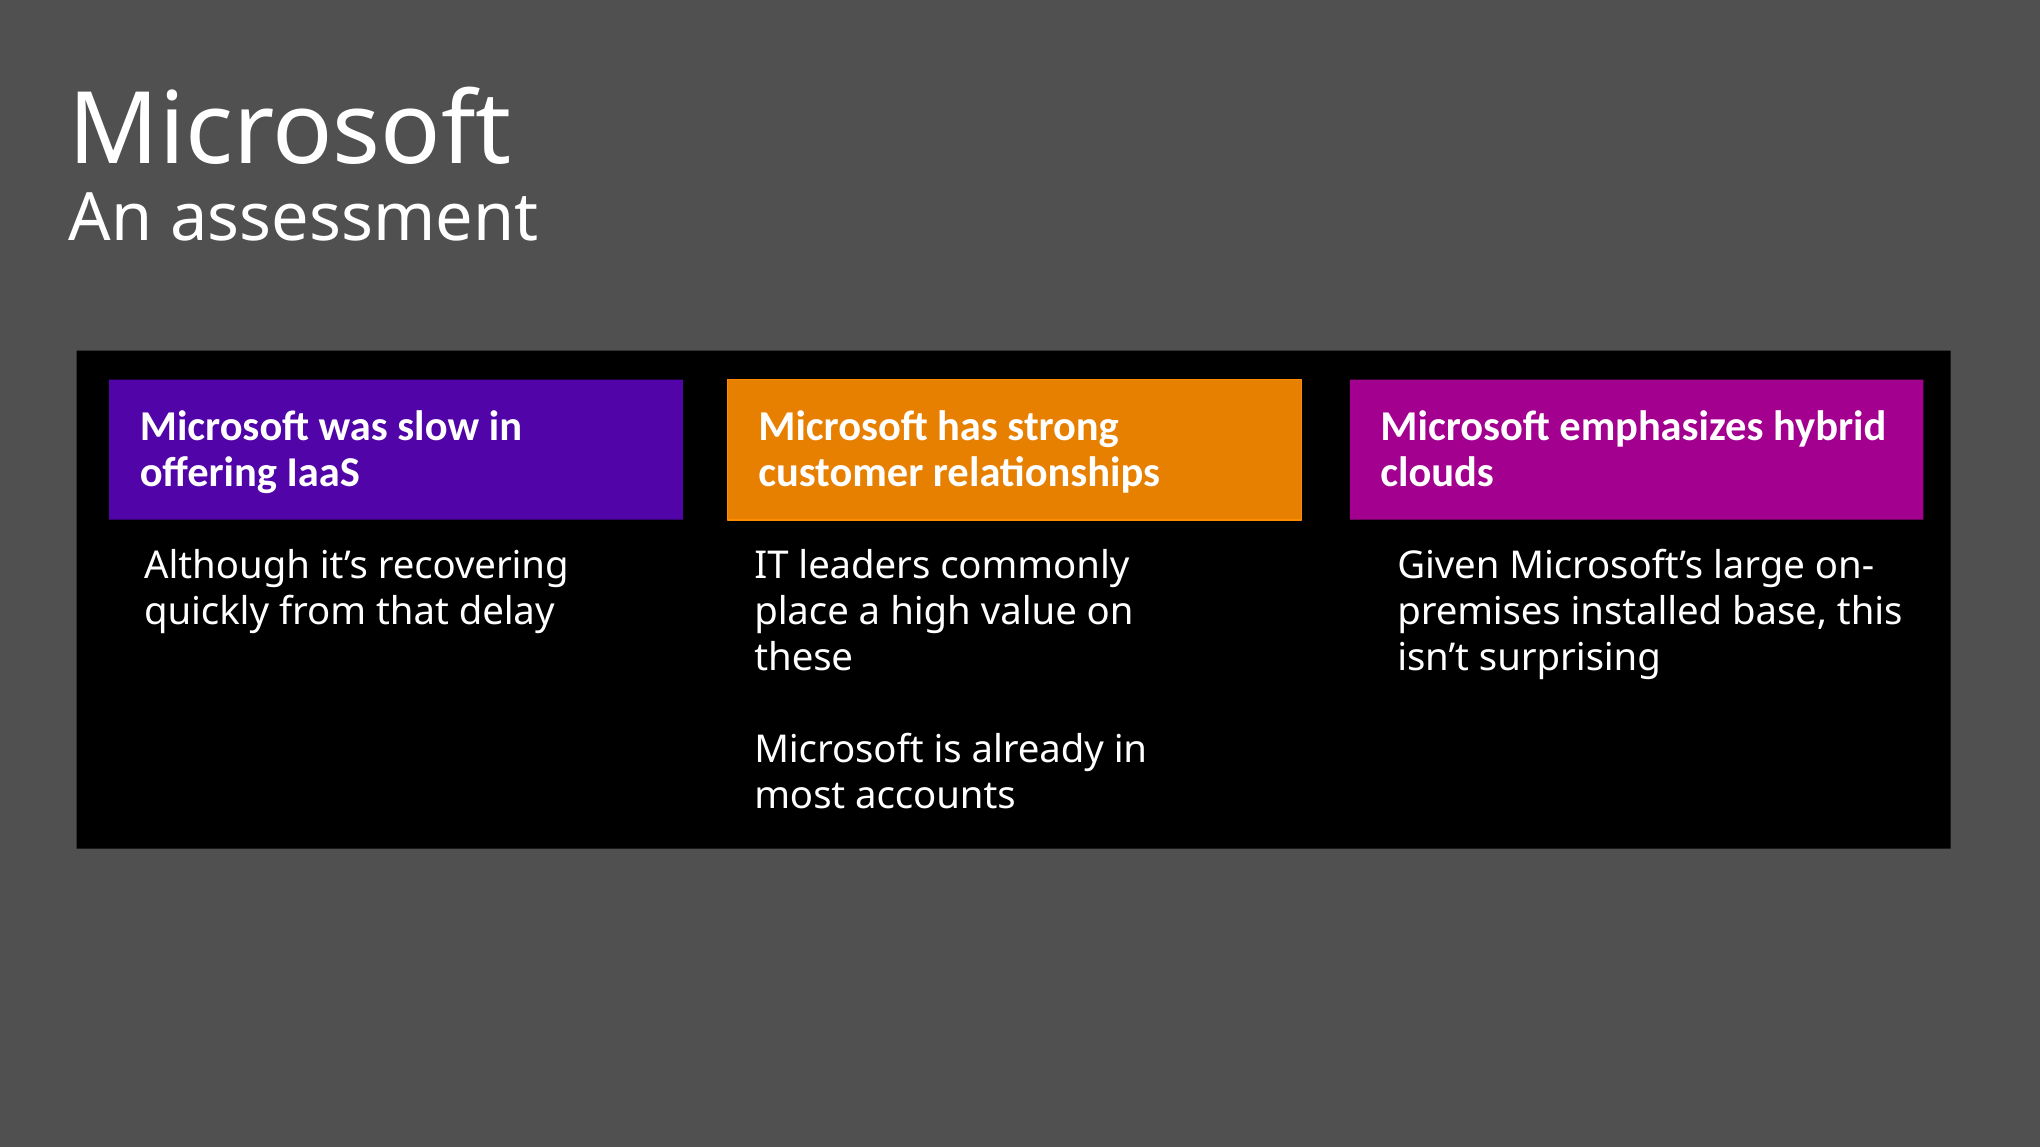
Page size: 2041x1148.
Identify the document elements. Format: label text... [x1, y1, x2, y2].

text_box Although it’s recovering quickly from that delay [129, 532, 602, 759]
text_box Microsoft has strong customer relationships [727, 379, 1302, 520]
text_box [76, 350, 1951, 849]
text_box Given Microsoft’s large on-premises installed base, this isn’t surprising [1382, 532, 1924, 759]
text_box Microsoft emphasizes hybrid clouds [1349, 379, 1924, 520]
text_box IT leaders commonly place a high value on these Microsoft is already in most accounts [739, 532, 1212, 759]
text_box Microsoft An assessment [45, 48, 1996, 199]
text_box Microsoft was slow in offering IaaS [109, 379, 683, 520]
